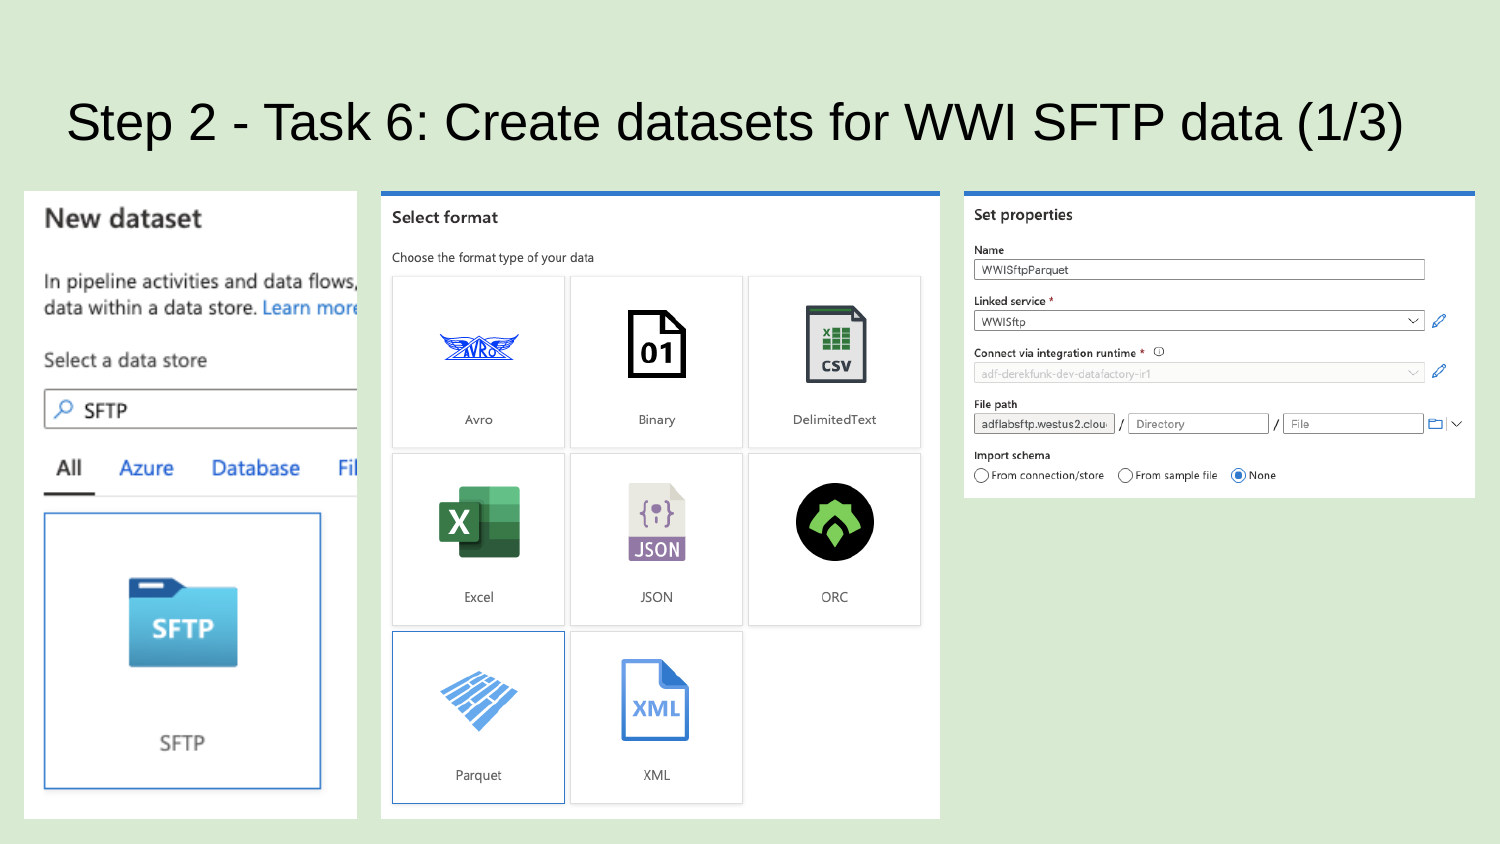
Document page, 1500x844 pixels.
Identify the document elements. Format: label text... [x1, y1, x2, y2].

picture [24, 191, 358, 819]
picture [963, 191, 1476, 498]
picture [381, 191, 940, 819]
title Step 2 - Task 6: Create datasets for WWI SFTP data (1/3) [51, 72, 1449, 167]
